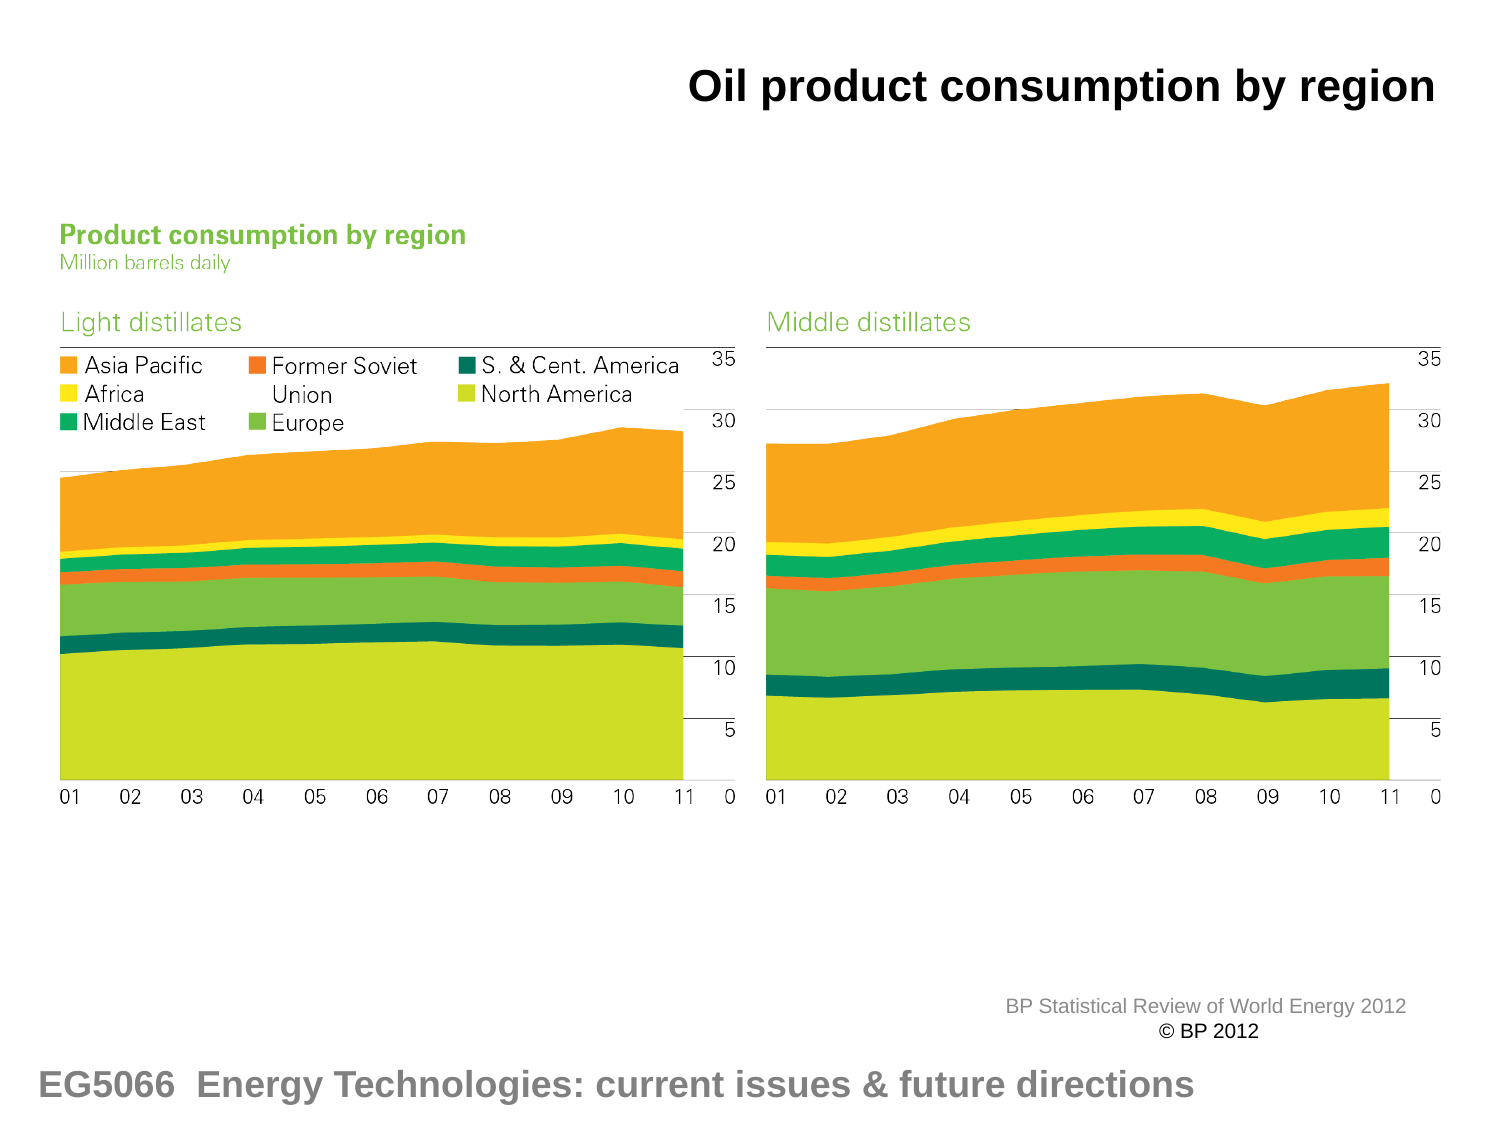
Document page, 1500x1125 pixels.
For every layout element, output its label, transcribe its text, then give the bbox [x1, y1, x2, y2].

picture [58, 220, 1442, 810]
text_box EG5066 Energy Technologies: current issues & future directions [23, 1052, 1313, 1113]
footer BP Statistical Review of World Energy 2012 © BP 2012 [959, 987, 1459, 1047]
text_box Oil product consumption by region [673, 48, 1459, 126]
